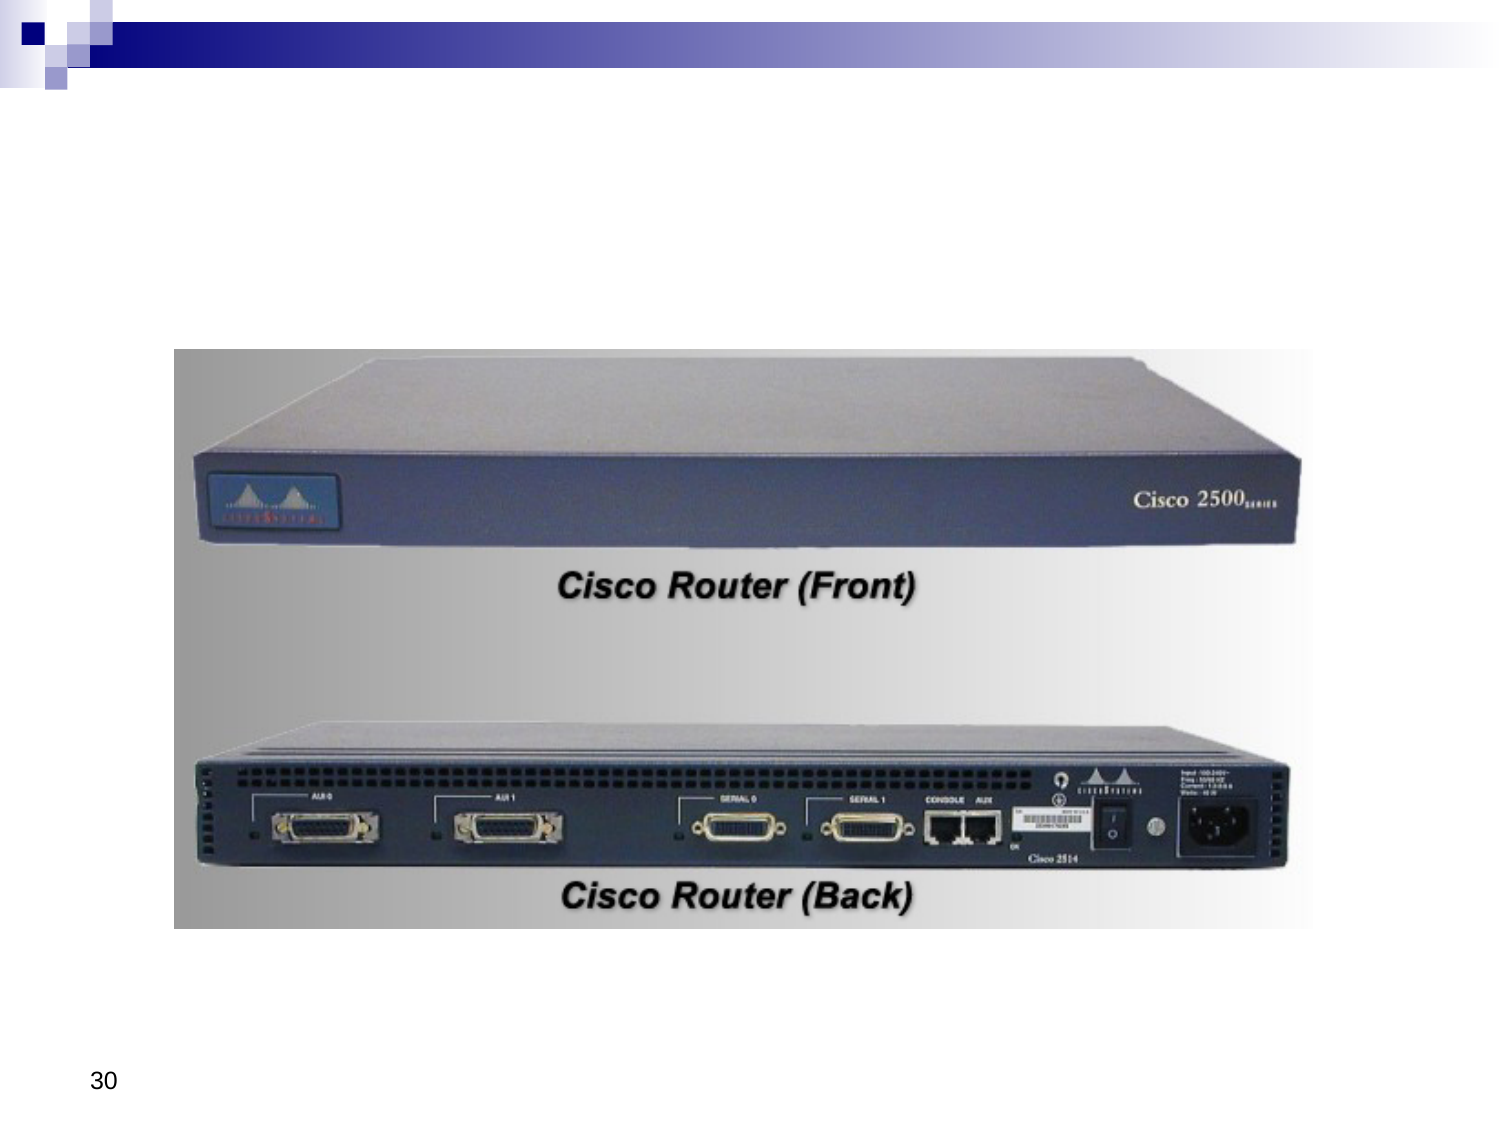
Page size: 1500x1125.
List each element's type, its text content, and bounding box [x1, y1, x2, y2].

slide_number 30 [74, 1024, 426, 1103]
picture [174, 349, 1313, 929]
